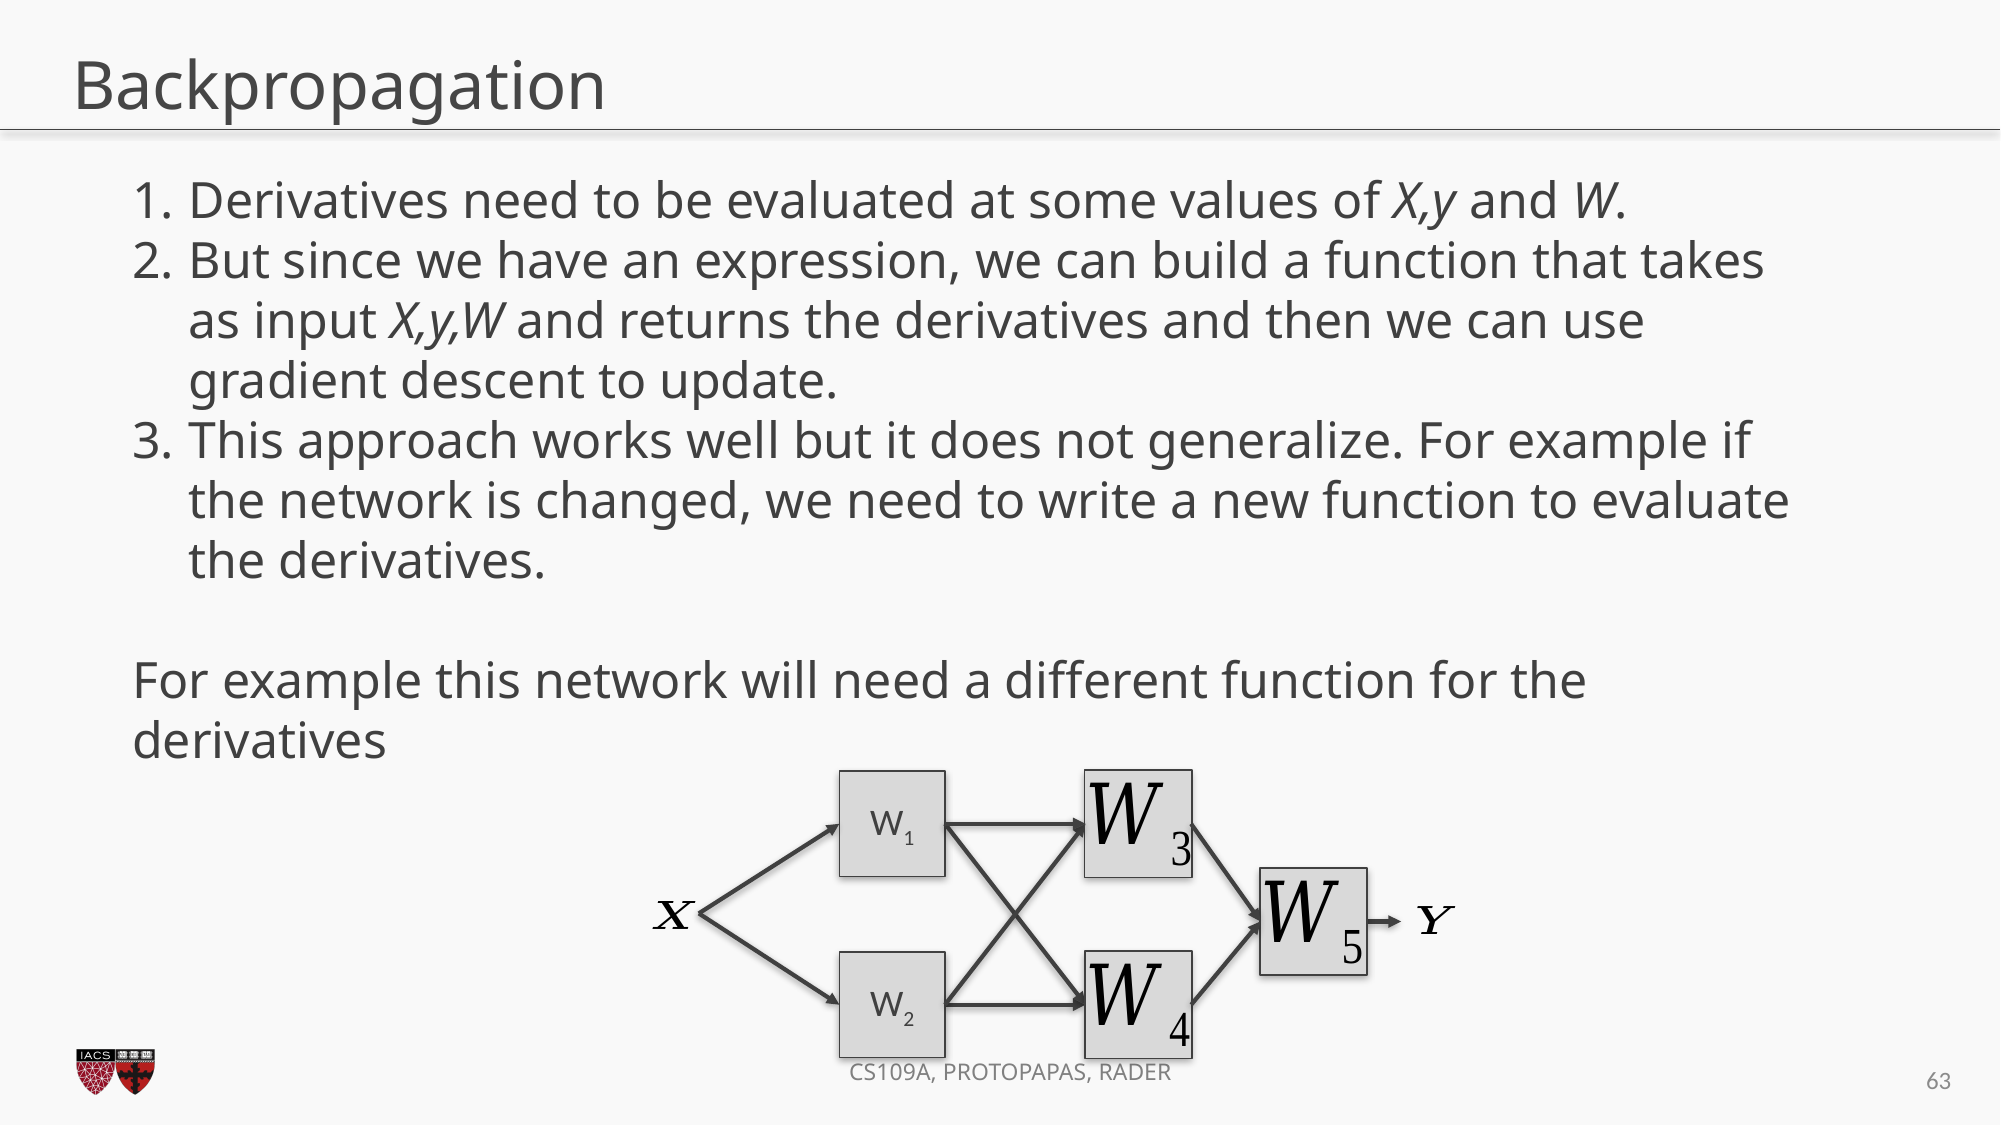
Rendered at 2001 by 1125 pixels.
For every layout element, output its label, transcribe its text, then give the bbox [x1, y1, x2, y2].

title Backpropagation [57, 35, 1943, 162]
text_box Derivatives need to be evaluated at some values of X,y and W. But since we have an expression, we can build a function that takes as input X,y,W and returns the derivatives and then we can use gradient descent to update. This approach works well but it does not generalize. For example if the network is changed, we need to write a new function to evaluate the derivatives. For example this network will need a different function for the derivatives [117, 161, 1833, 776]
slide_number 63 [1500, 1050, 1967, 1110]
picture [75, 1049, 155, 1095]
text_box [649, 770, 1459, 1058]
